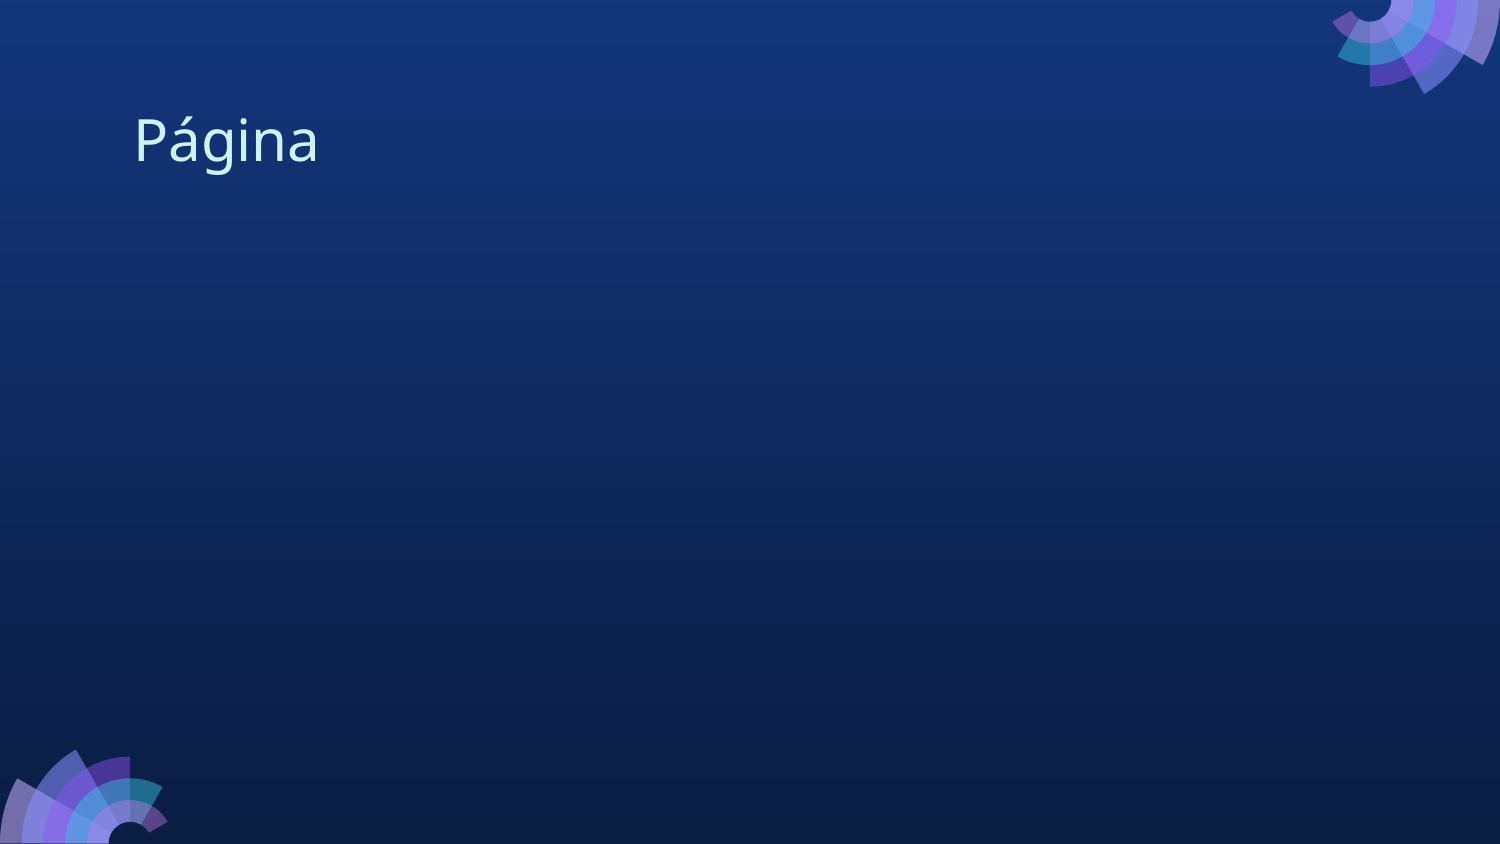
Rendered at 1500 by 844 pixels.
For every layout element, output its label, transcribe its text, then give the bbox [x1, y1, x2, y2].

title Página [118, 88, 1382, 183]
